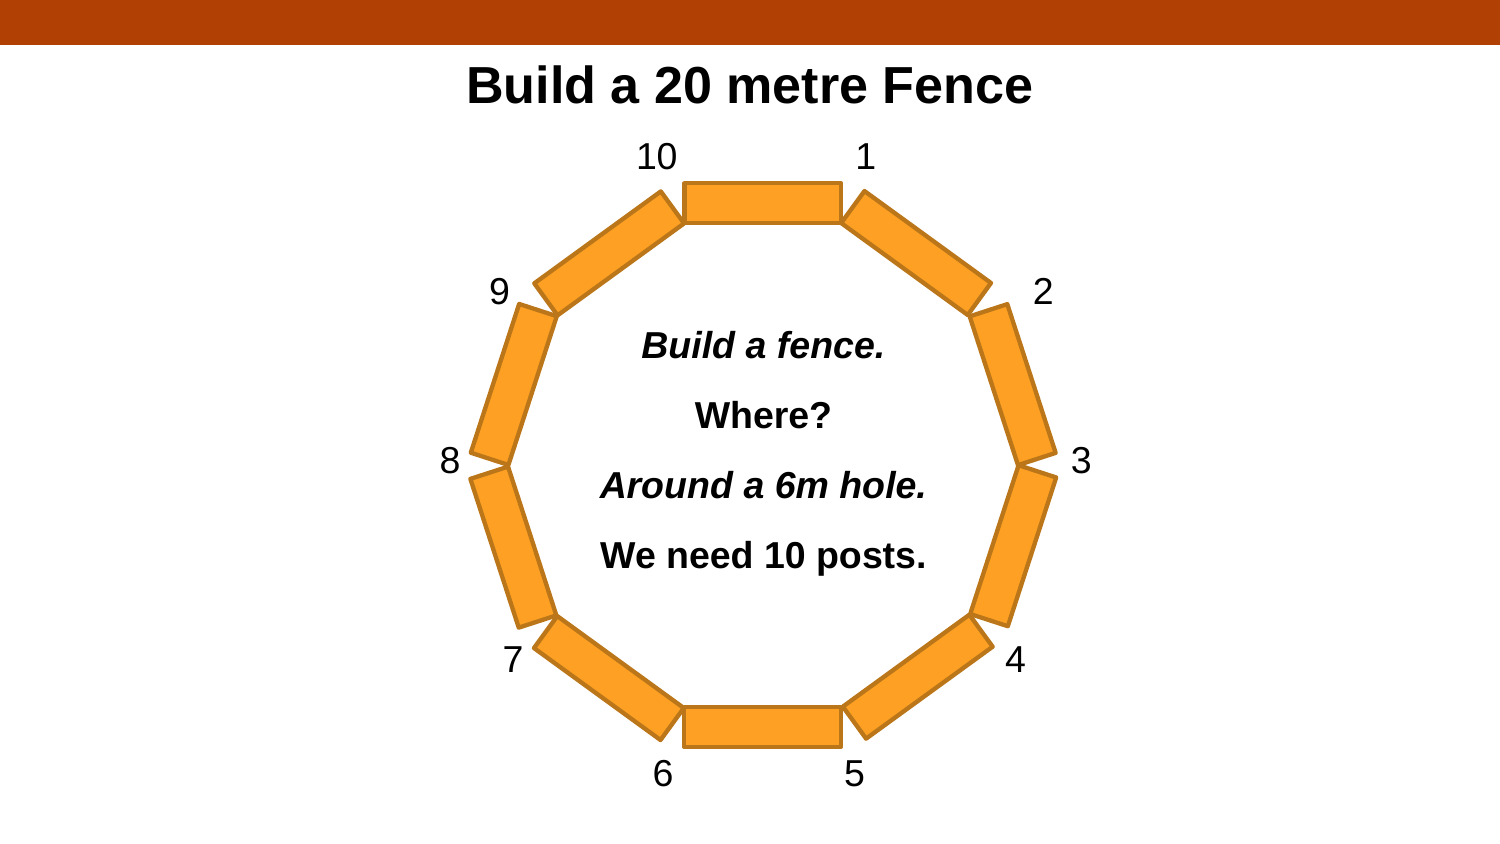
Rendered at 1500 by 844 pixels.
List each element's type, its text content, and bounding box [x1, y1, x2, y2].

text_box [493, 183, 1034, 748]
text_box Build a 20 metre Fence [0, 43, 1500, 122]
text_box 10 1 9 2 8 3 7 4 6 5 [253, 122, 1317, 802]
picture [449, 156, 1075, 782]
